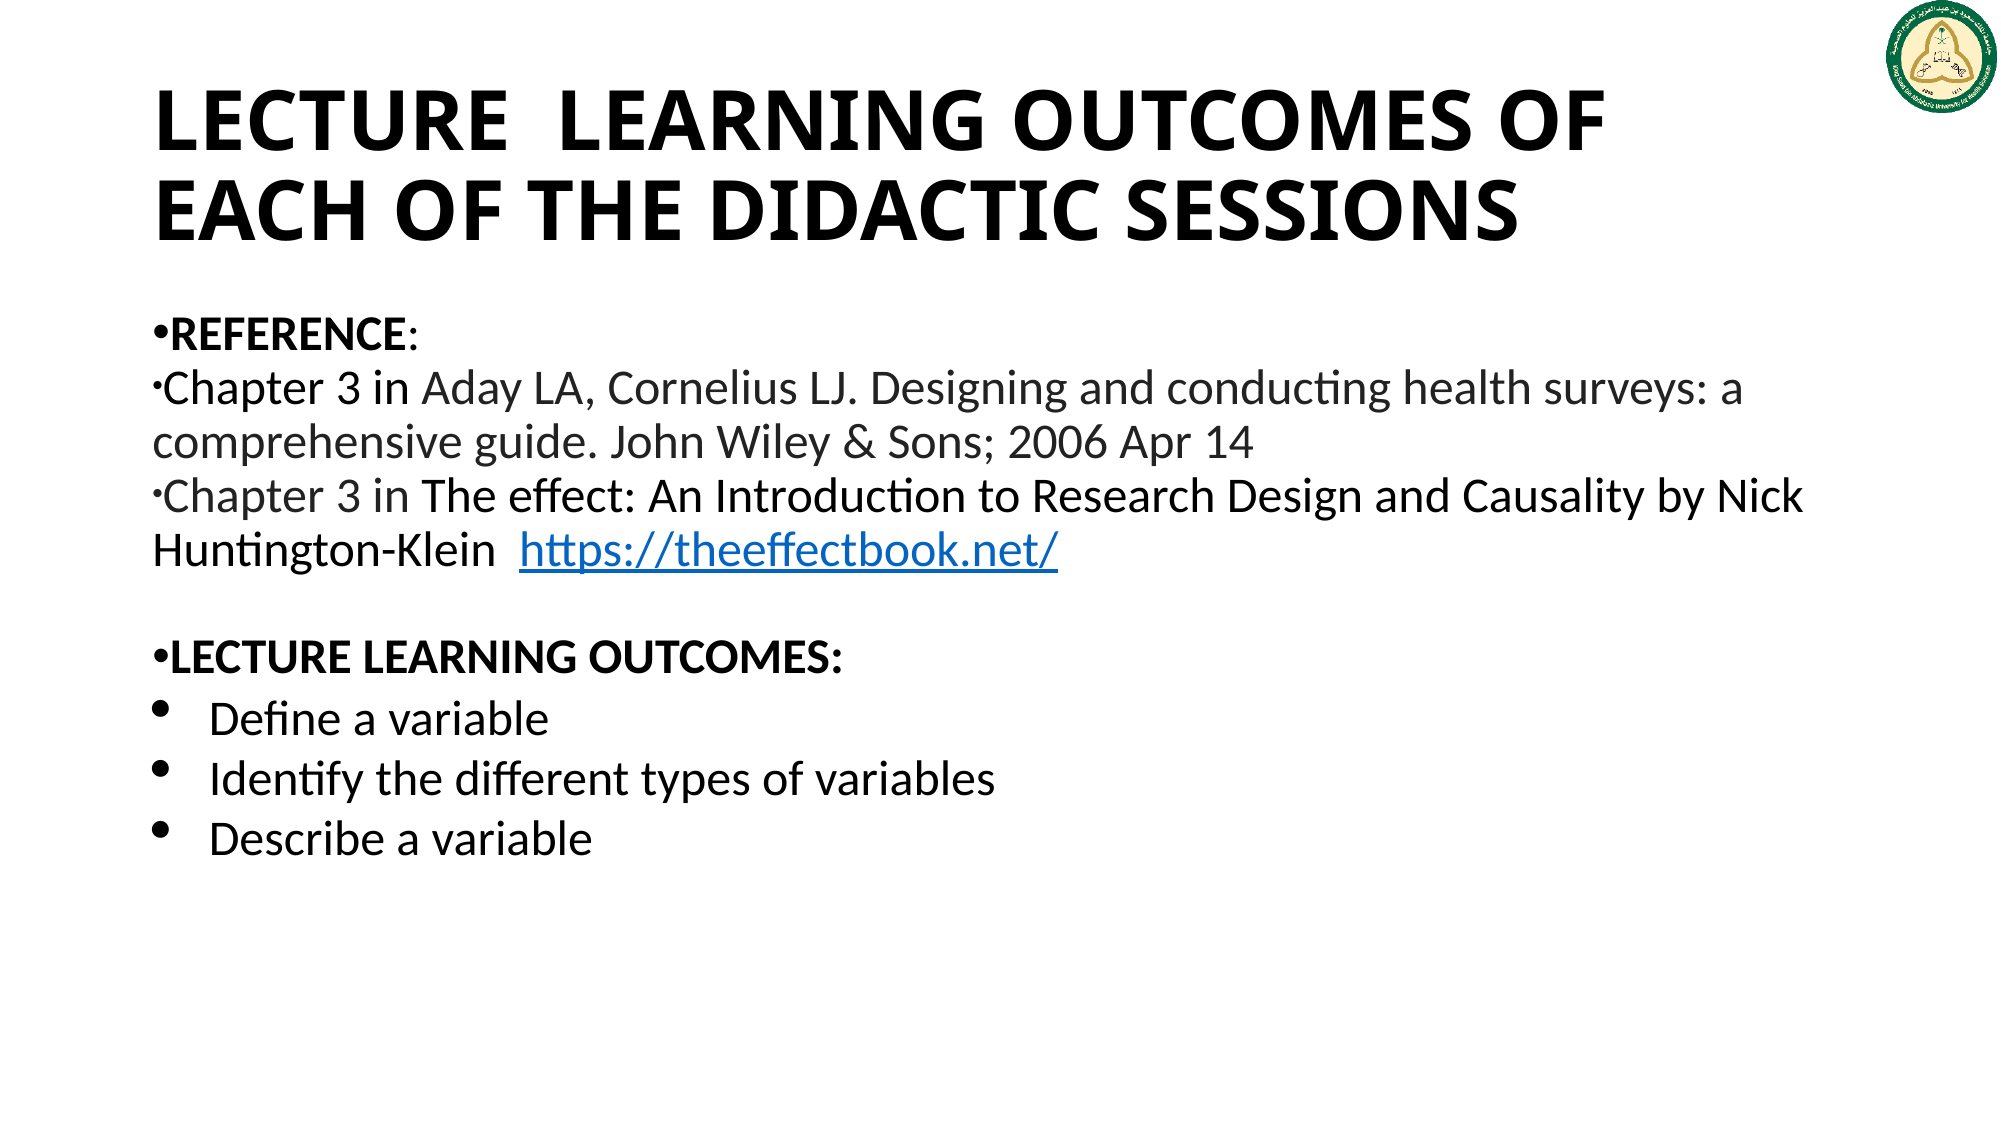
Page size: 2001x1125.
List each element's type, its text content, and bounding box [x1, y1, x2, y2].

title LECTURE LEARNING OUTCOMES OF EACH OF THE DIDACTIC SESSIONS [137, 59, 1863, 278]
picture [1886, 0, 1997, 113]
list REFERENCE: Chapter 3 in Aday LA, Cornelius LJ. Designing and conducting health surveys: a comprehensive guide. John Wiley & Sons; 2006 Apr 14 Chapter 3 in The effect: An Introduction to Research Design and Causality by Nick Huntington-Klein https://theeffectbook.net/ LECTURE LEARNING OUTCOMES: Define a variable Identify the different types of variables Describe a variable [137, 299, 1863, 1014]
